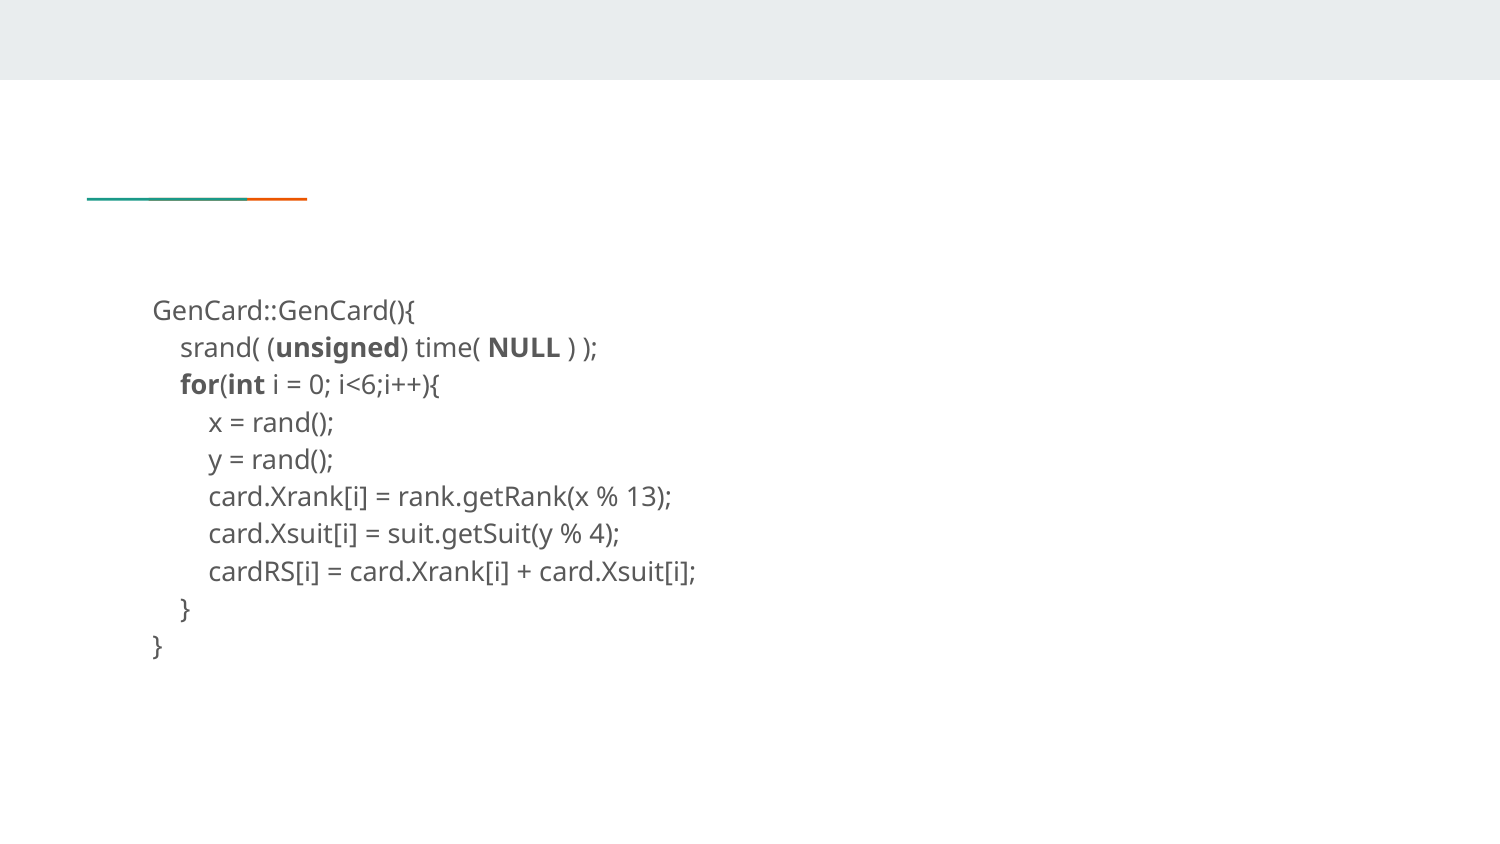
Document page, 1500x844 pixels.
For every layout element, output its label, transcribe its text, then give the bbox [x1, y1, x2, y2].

list GenCard::GenCard(){ srand( (unsigned) time( NULL ) ); for(int i = 0; i<6;i++){ x = rand(); y = rand(); card.Xrank[i] = rank.getRank(x % 13); card.Xsuit[i] = suit.getSuit(y % 4); cardRS[i] = card.Xrank[i] + card.Xsuit[i]; } } [113, 240, 1375, 725]
